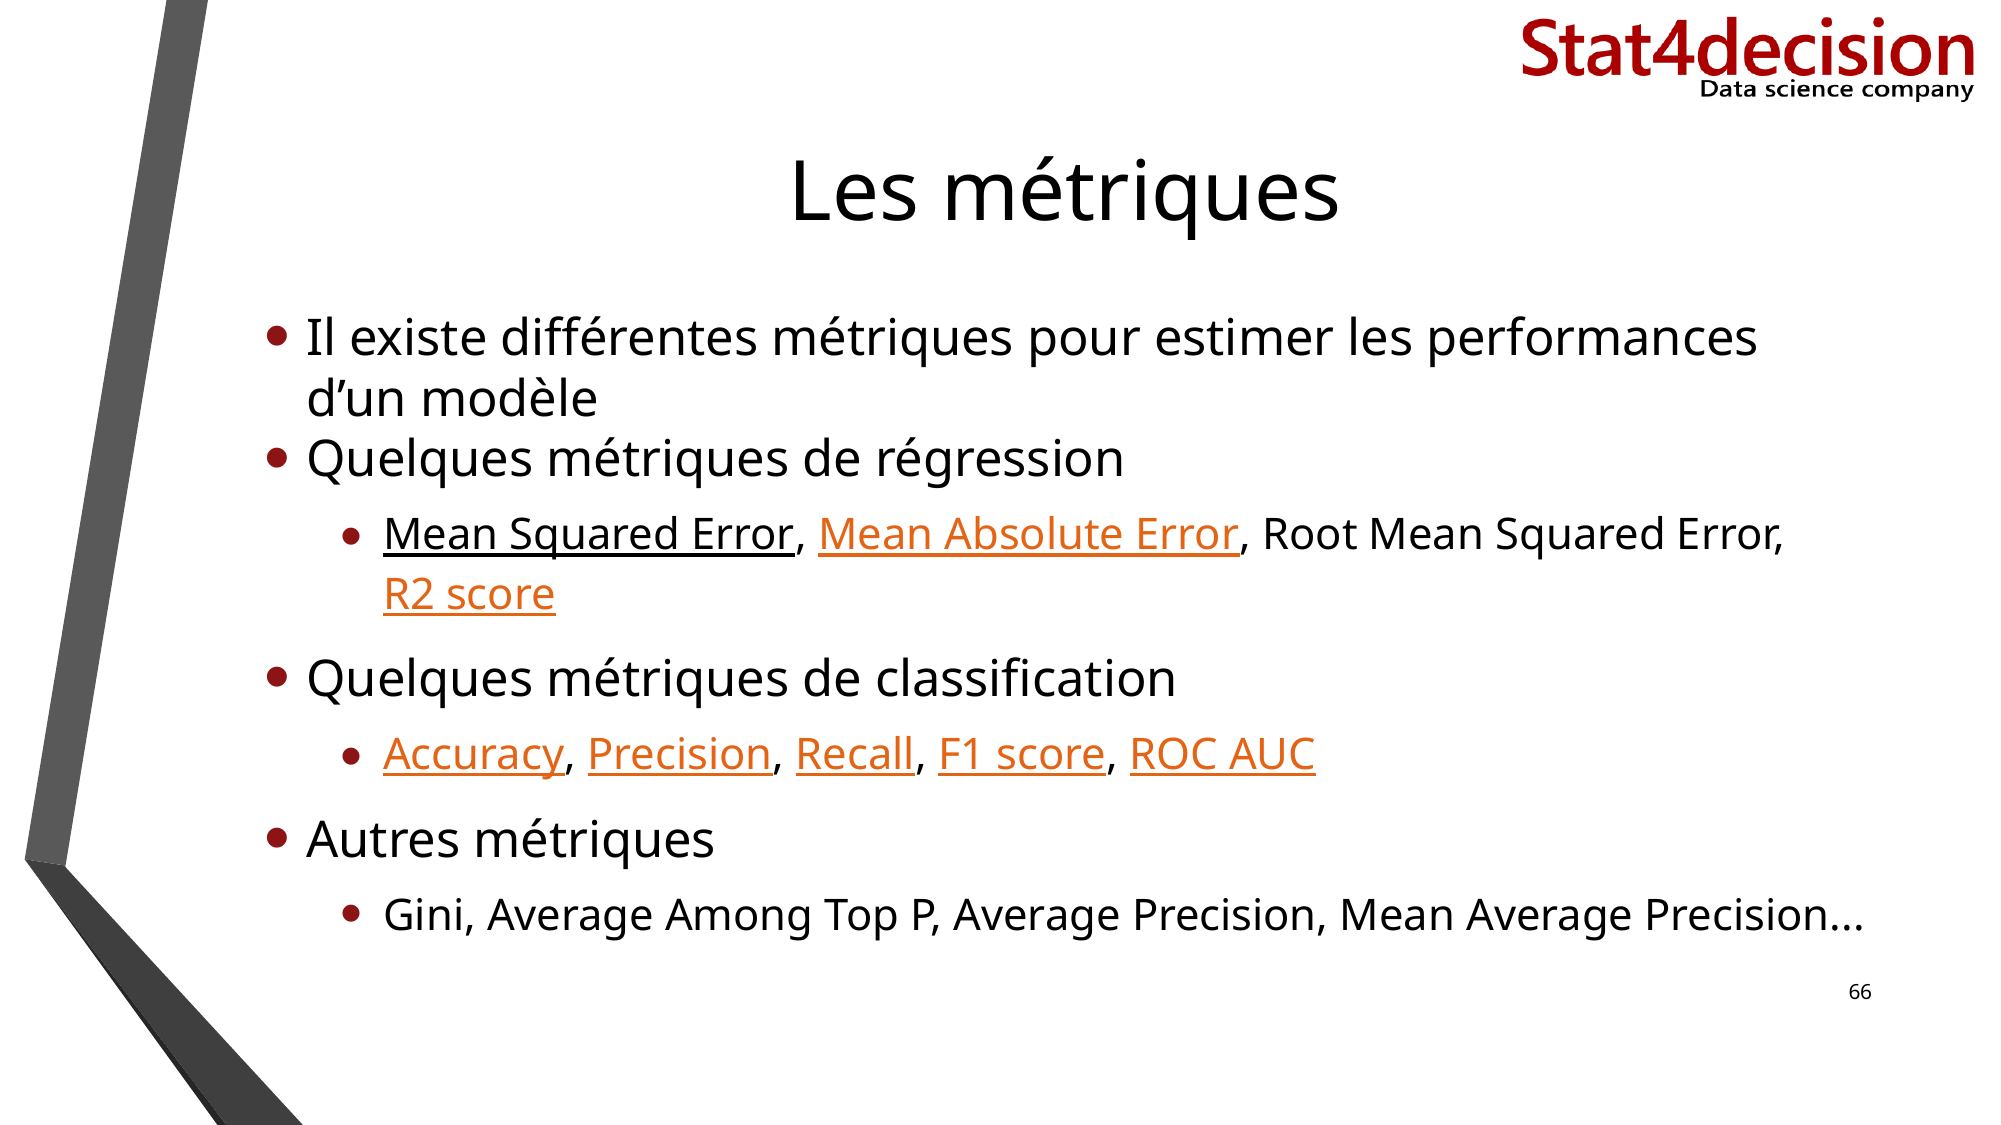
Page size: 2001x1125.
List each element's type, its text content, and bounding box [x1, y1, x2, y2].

title Les métriques [243, 112, 1887, 263]
slide_number ‹#› [1796, 962, 1887, 1023]
list Il existe différentes métriques pour estimer les performances d’un modèle Quelques métriques de régression Mean Squared Error, Mean Absolute Error, Root Mean Squared Error, R2 score Quelques métriques de classification Accuracy, Precision, Recall, F1 score, ROC AUC Autres métriques Gini, Average Among Top P, Average Precision, Mean Average Precision... [243, 293, 1887, 950]
picture [1520, 14, 1976, 104]
